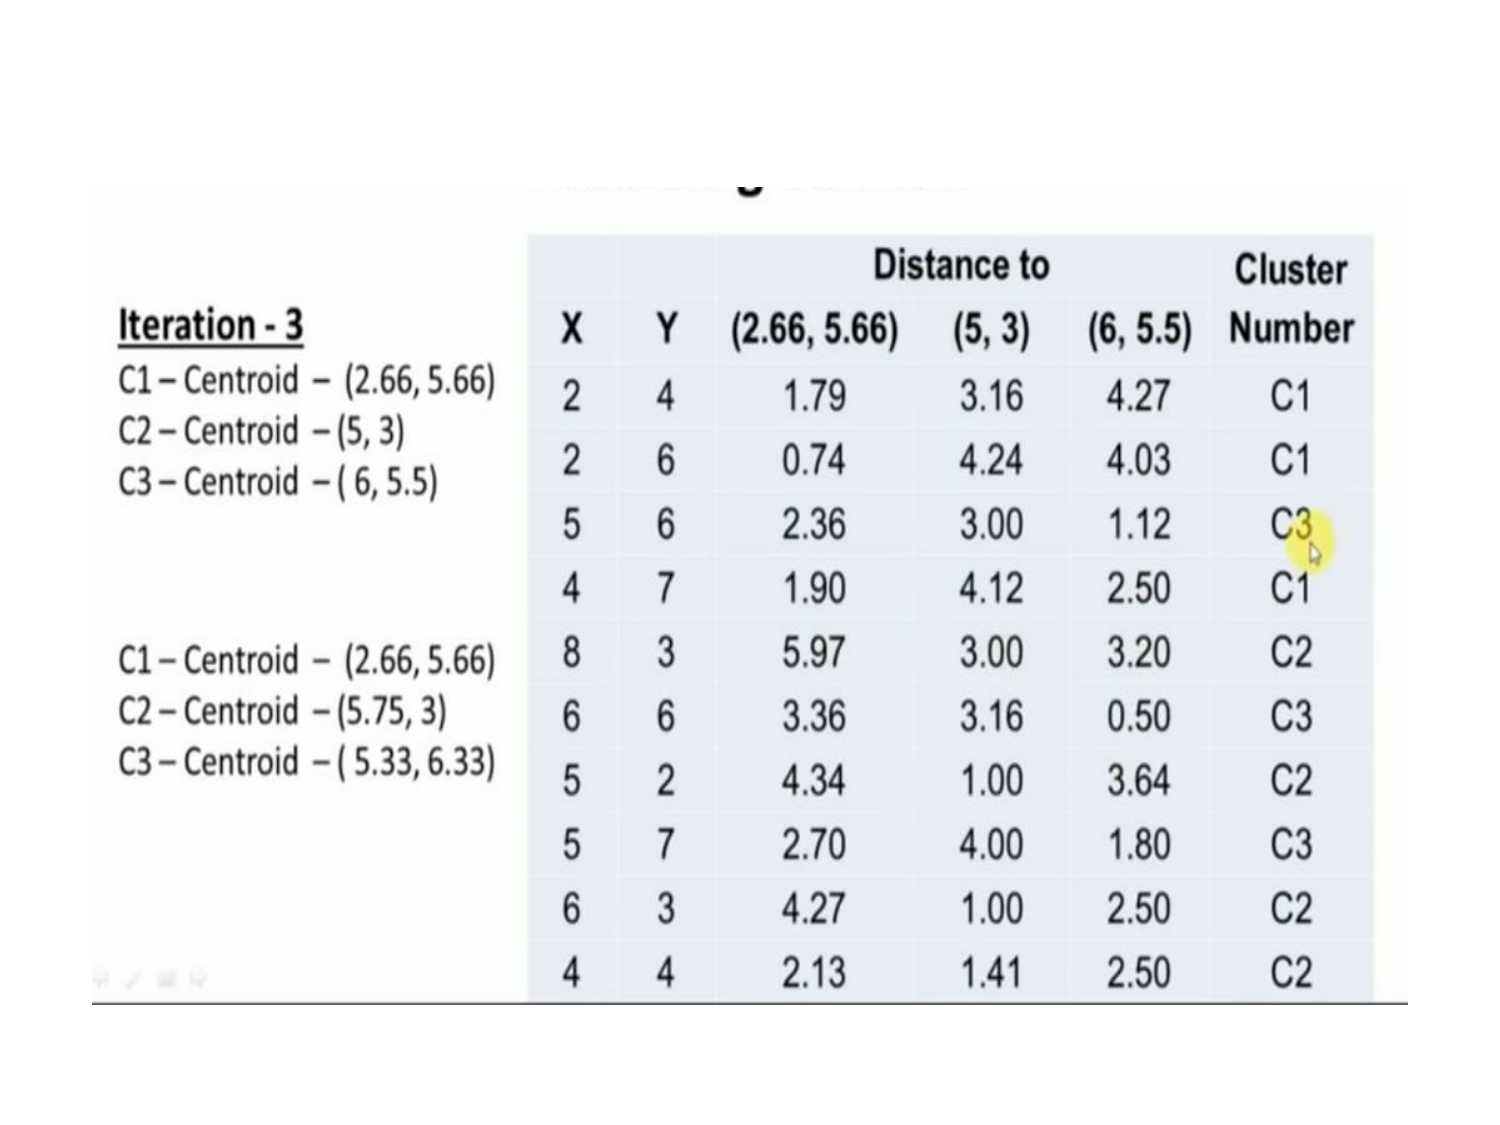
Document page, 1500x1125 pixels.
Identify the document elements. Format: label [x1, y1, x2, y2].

picture [92, 187, 1408, 1005]
